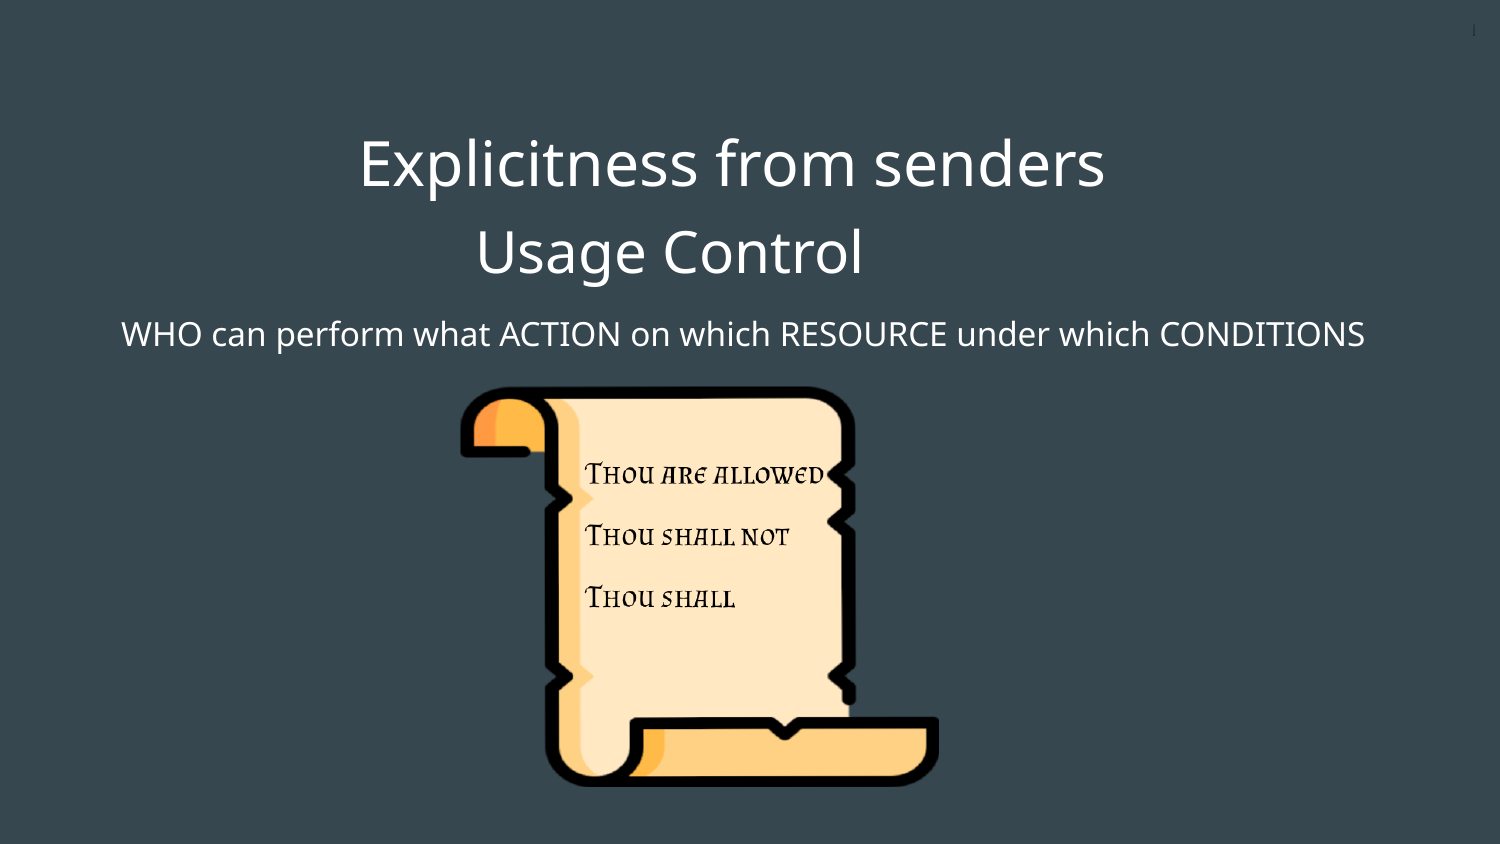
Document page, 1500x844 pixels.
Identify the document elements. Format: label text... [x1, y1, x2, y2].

text_box Explicitness from senders [0, 97, 1480, 200]
picture [460, 386, 939, 788]
text_box Usage Control [460, 200, 977, 292]
text_box WHO can perform what ACTION on which RESOURCE under which CONDITIONS [106, 292, 1477, 395]
